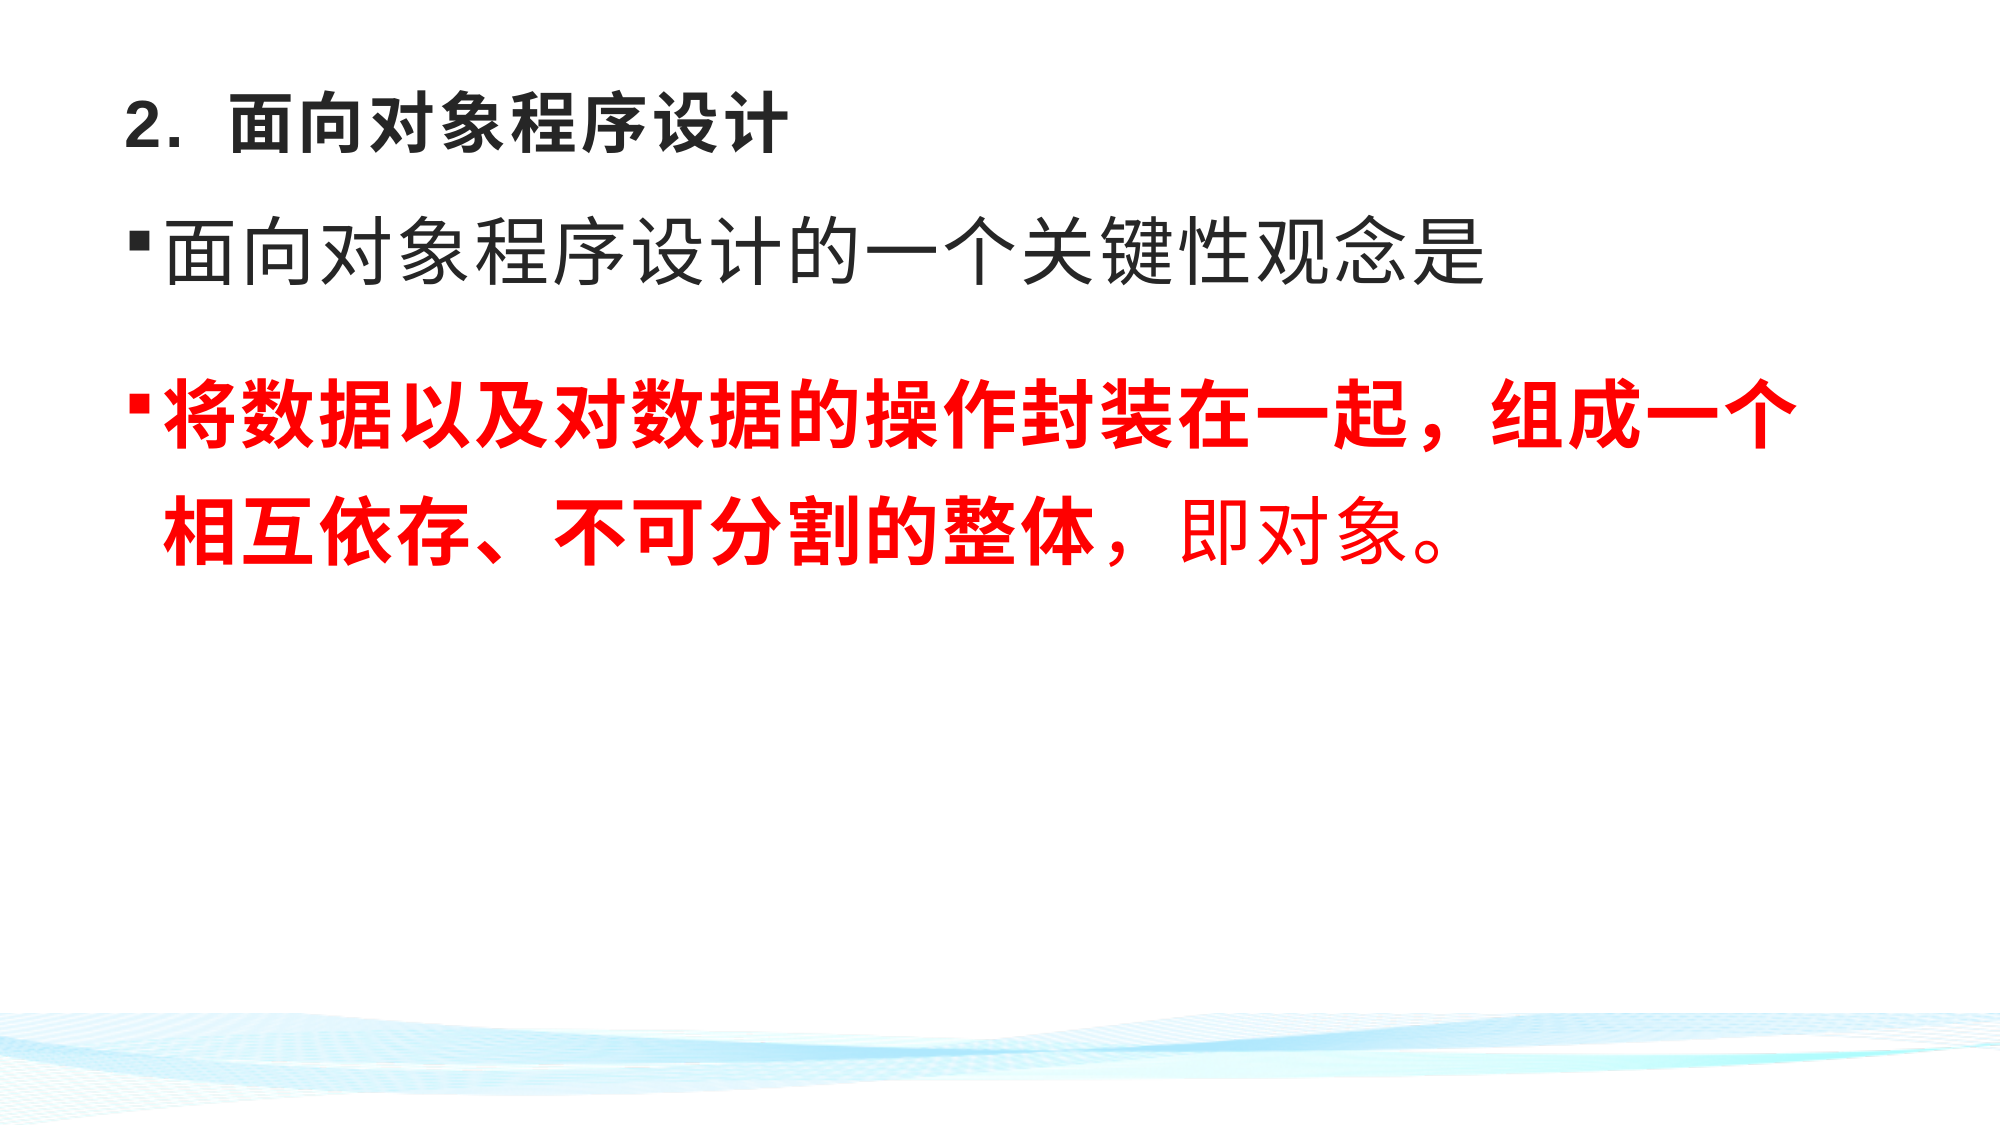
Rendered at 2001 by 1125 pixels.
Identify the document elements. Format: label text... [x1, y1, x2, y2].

list 面向对象程序设计的一个关键性观念是 将数据以及对数据的操作封装在一起，组成一个相互依存、不可分割的整体，即对象。 [109, 170, 1891, 1041]
title 2. 面向对象程序设计 [109, 72, 1891, 169]
picture [0, 1013, 2000, 1125]
